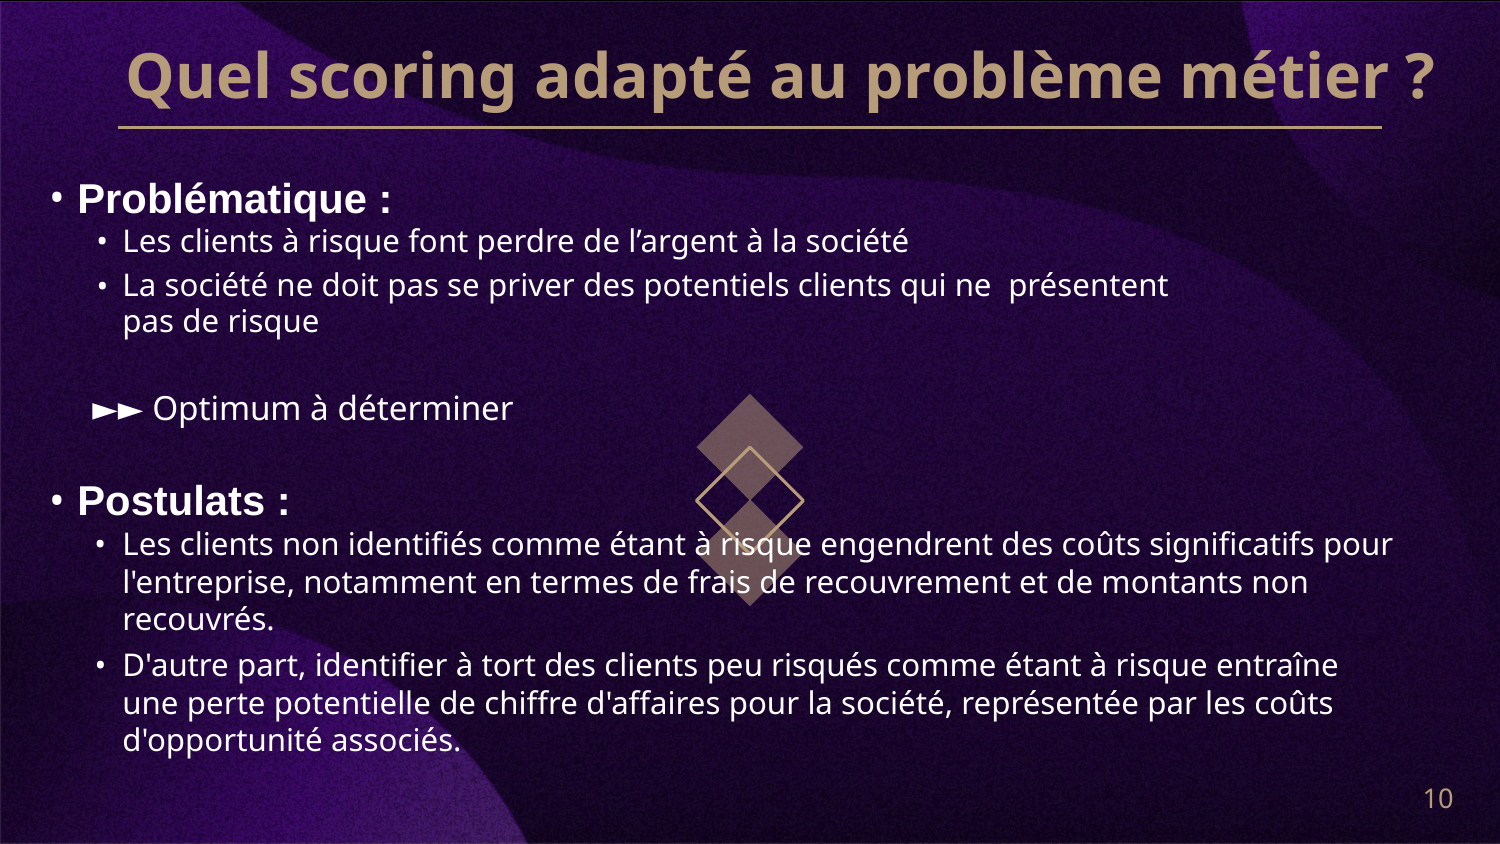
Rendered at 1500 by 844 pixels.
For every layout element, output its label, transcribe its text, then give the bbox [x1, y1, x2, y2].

slide_number ‹#› [1378, 766, 1469, 832]
picture [2, 2, 1500, 844]
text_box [696, 393, 804, 555]
title Quel scoring adapté au problème métier ? [108, 20, 1469, 214]
text_box Problématique : Les clients à risque font perdre de l’argent à la société La société ne doit pas se priver des potentiels clients qui ne présentent pas de risque ►► Optimum à déterminer Postulats : Les clients non identifiés comme étant à risque engendrent des coûts significatifs pour l'entreprise, notamment en termes de frais de recouvrement et de montants non recouvrés. D'autre part, identifier à tort des clients peu risqués comme étant à risque entraîne une perte potentielle de chiffre d'affaires pour la société, représentée par les coûts d'opportunité associés. [45, 169, 1406, 758]
